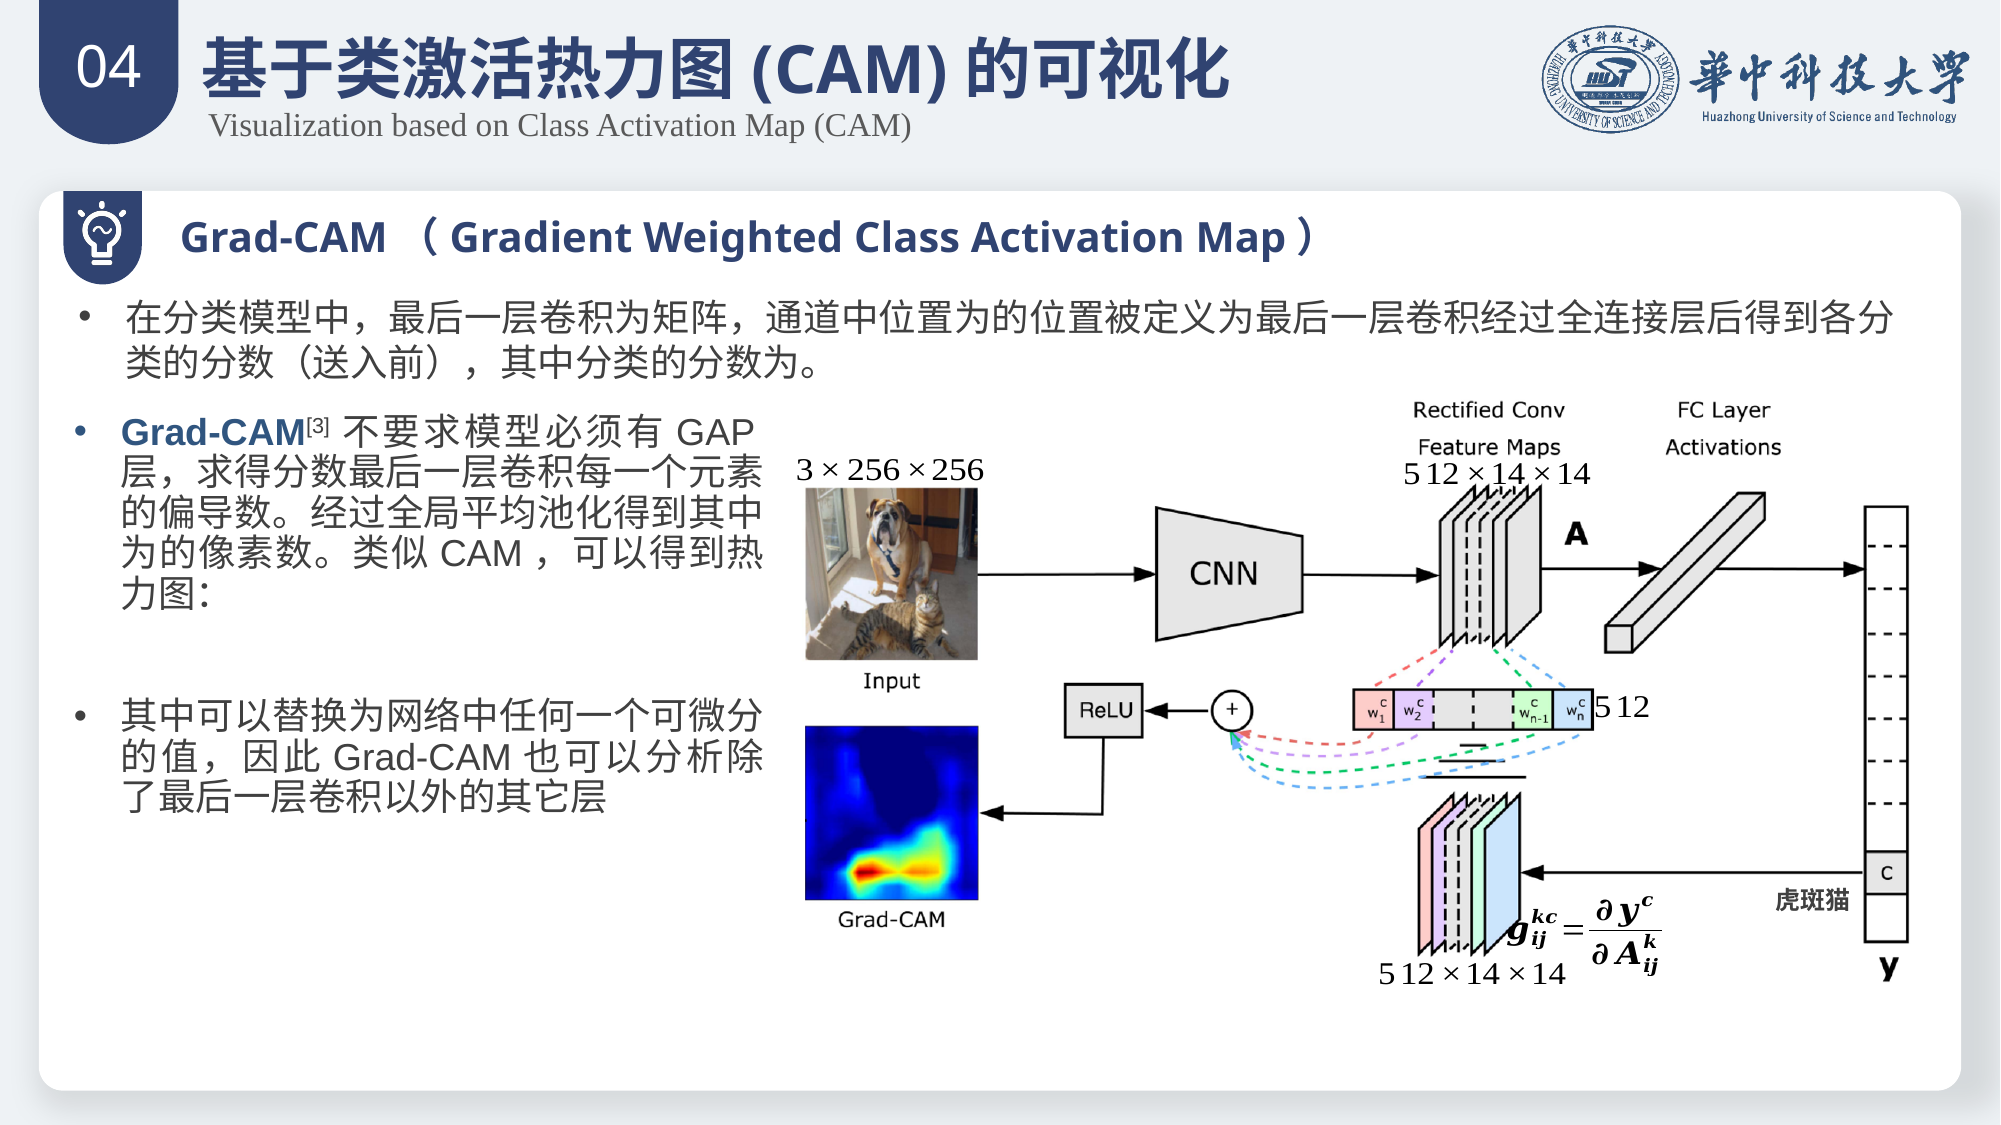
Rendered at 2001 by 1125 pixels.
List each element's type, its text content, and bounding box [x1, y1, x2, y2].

text_box 基于类激活热力图(CAM)的可视化 [186, 19, 1247, 114]
picture [0, 0, 2001, 1125]
text_box Grad-CAM（Gradient Weighted Class Activation Map） [165, 202, 1354, 268]
text_box [38, 0, 180, 146]
text_box 04 [60, 21, 157, 107]
text_box Visualization based on Class Activation Map (CAM) [193, 95, 928, 150]
text_box [37, 189, 1963, 1092]
